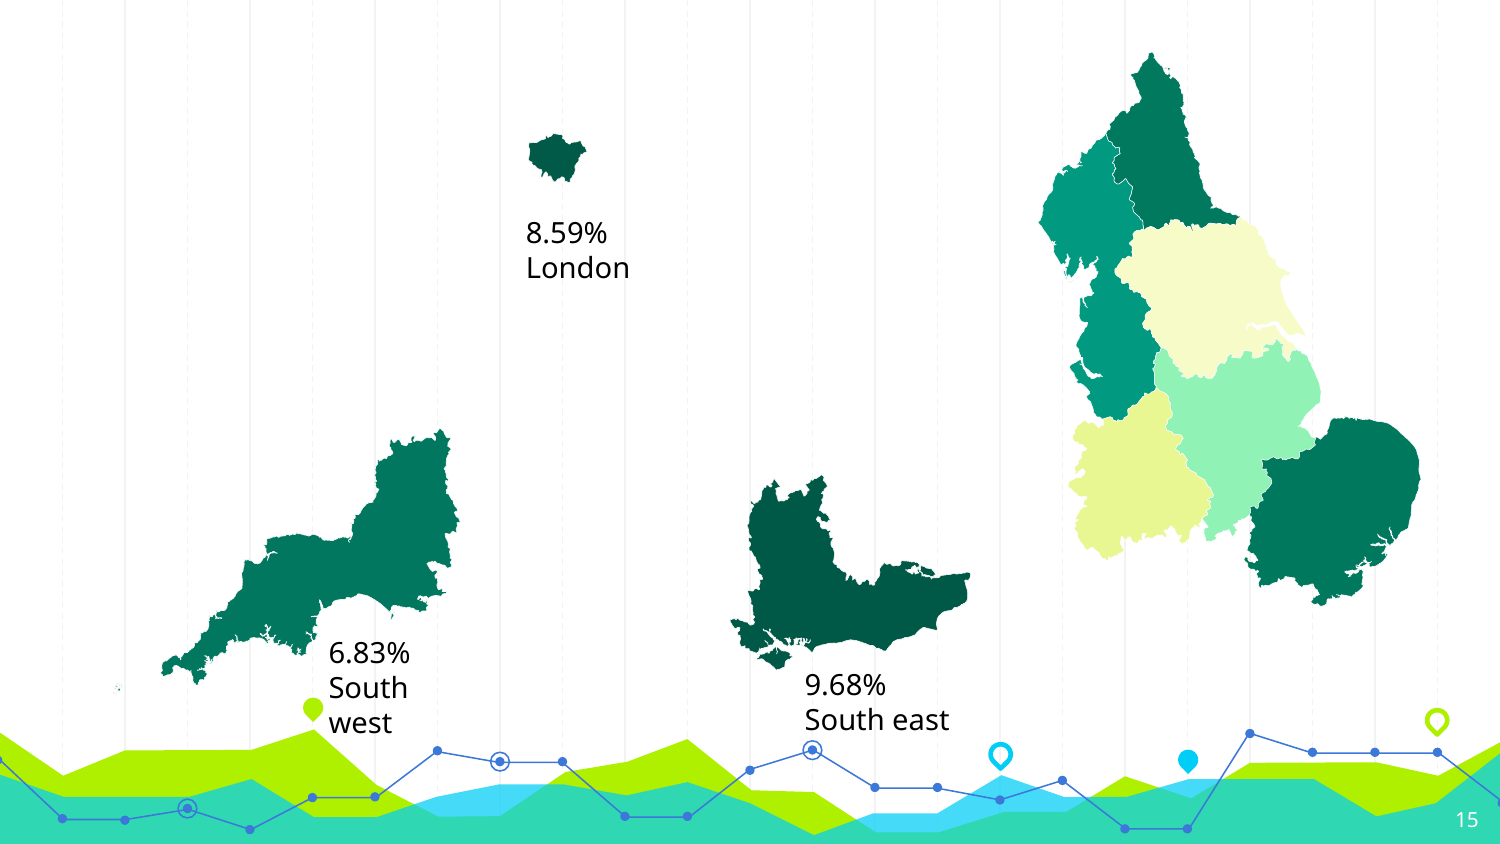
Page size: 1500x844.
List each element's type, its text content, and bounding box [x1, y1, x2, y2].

text_box [1243, 416, 1422, 607]
text_box [528, 133, 588, 183]
text_box 8.59% London [511, 206, 691, 292]
text_box [113, 682, 123, 695]
text_box [1105, 51, 1240, 229]
text_box [1068, 388, 1214, 562]
text_box 9.68% South east [789, 659, 970, 744]
text_box [1114, 216, 1307, 378]
text_box [1152, 338, 1322, 542]
text_box [160, 428, 460, 686]
text_box [729, 474, 971, 670]
text_box 6.83% South west [313, 627, 481, 747]
text_box [1038, 133, 1160, 421]
slide_number 15 [1403, 791, 1494, 844]
